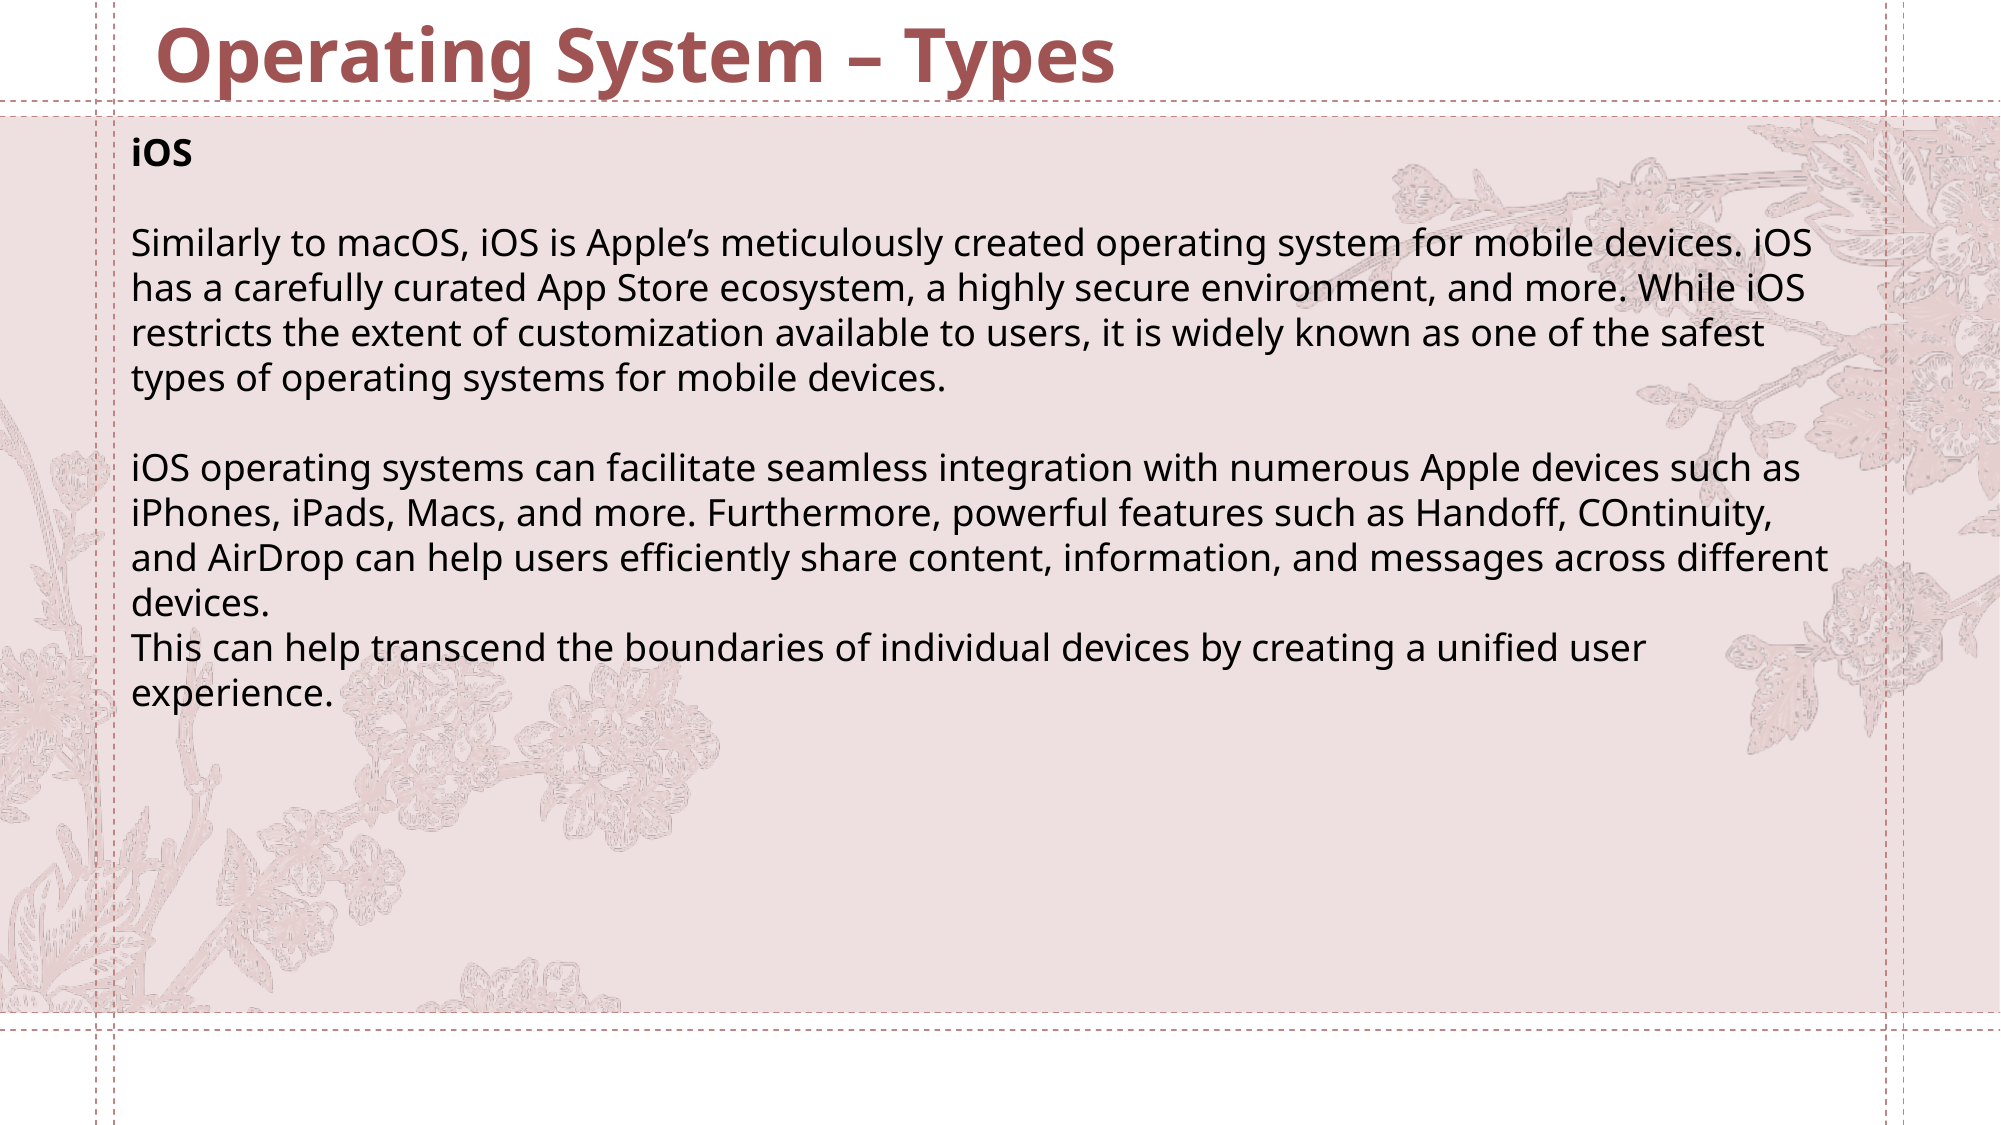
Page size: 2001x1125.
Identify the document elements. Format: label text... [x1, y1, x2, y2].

text_box iOS Similarly to macOS, iOS is Apple’s meticulously created operating system for mobile devices. iOS has a carefully curated App Store ecosystem, a highly secure environment, and more. While iOS restricts the extent of customization available to users, it is widely known as one of the safest types of operating systems for mobile devices. iOS operating systems can facilitate seamless integration with numerous Apple devices such as iPhones, iPads, Macs, and more. Furthermore, powerful features such as Handoff, COntinuity, and AirDrop can help users efficiently share content, information, and messages across different devices. This can help transcend the boundaries of individual devices by creating a unified user experience. [116, 121, 1859, 722]
picture [1240, 116, 2000, 873]
picture [0, 297, 778, 1013]
text_box Operating System – Types [139, 0, 1448, 105]
